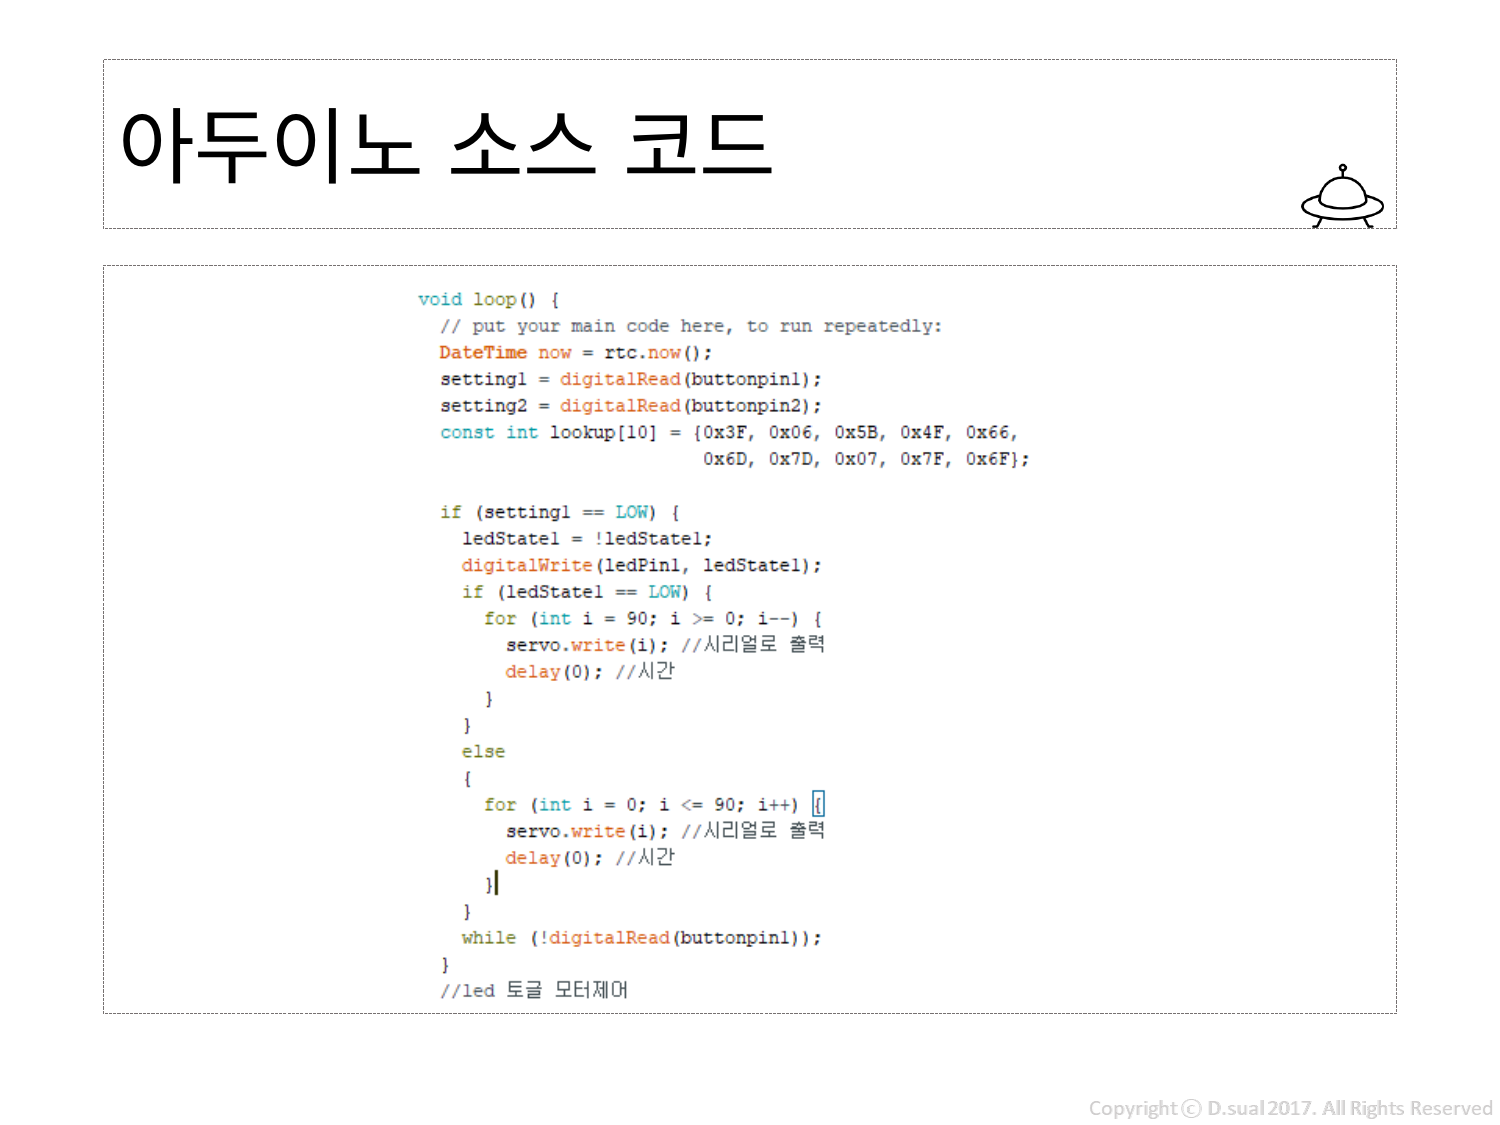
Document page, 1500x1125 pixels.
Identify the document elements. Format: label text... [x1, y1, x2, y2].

text_box 아두이노 소스 코드 [102, 59, 1398, 230]
picture [1072, 1086, 1500, 1125]
picture [406, 271, 1094, 1008]
text_box [102, 265, 1398, 1014]
picture [1301, 154, 1384, 237]
